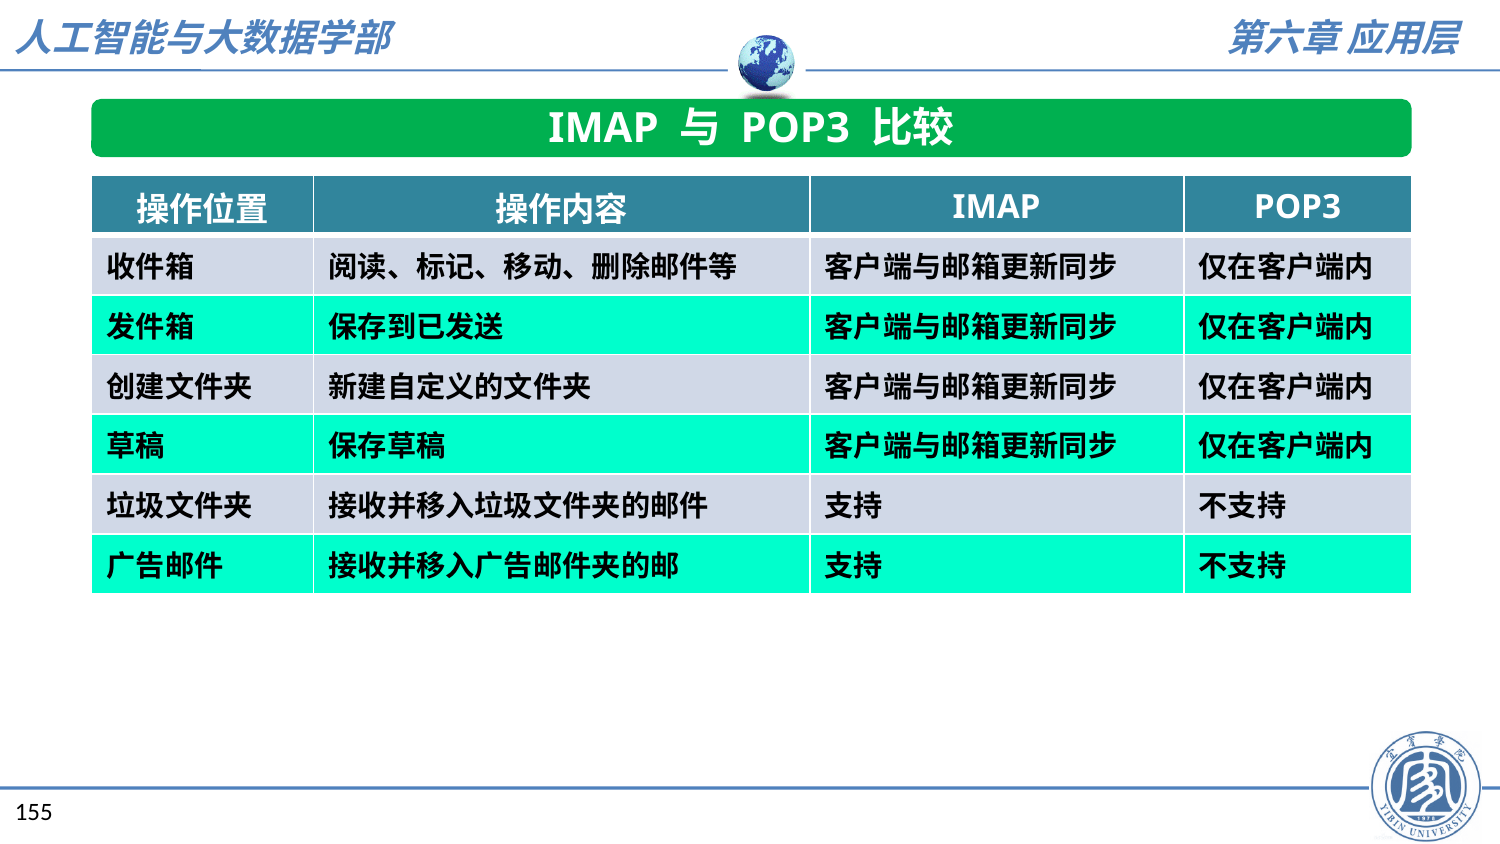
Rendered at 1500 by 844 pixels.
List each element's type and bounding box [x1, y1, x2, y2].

table_header [811, 176, 1183, 232]
table_cell [314, 296, 809, 354]
table_cell [92, 535, 313, 593]
table_cell [92, 238, 313, 294]
table_cell [811, 238, 1183, 294]
table_cell [1185, 475, 1411, 533]
table_cell [92, 296, 313, 354]
table_cell [92, 355, 313, 413]
table_cell [1185, 238, 1411, 294]
table_header [92, 176, 313, 232]
table_cell [1185, 415, 1411, 473]
slide_number [0, 787, 350, 833]
table_cell [1185, 355, 1411, 413]
picture [736, 33, 796, 93]
table_cell [314, 355, 809, 413]
table_header [1185, 176, 1411, 232]
table_cell [811, 475, 1183, 533]
table_cell [314, 238, 809, 294]
table_cell [1185, 296, 1411, 354]
table_cell [811, 296, 1183, 354]
table_cell [1185, 535, 1411, 593]
table_cell [314, 415, 809, 473]
text_box [91, 93, 1412, 159]
table_cell [811, 535, 1183, 593]
table_header [314, 176, 809, 232]
table_cell [92, 415, 313, 473]
table_cell [811, 415, 1183, 473]
table_cell [314, 535, 809, 593]
table_cell [92, 475, 313, 533]
table_cell [811, 355, 1183, 413]
table_cell [314, 475, 809, 533]
